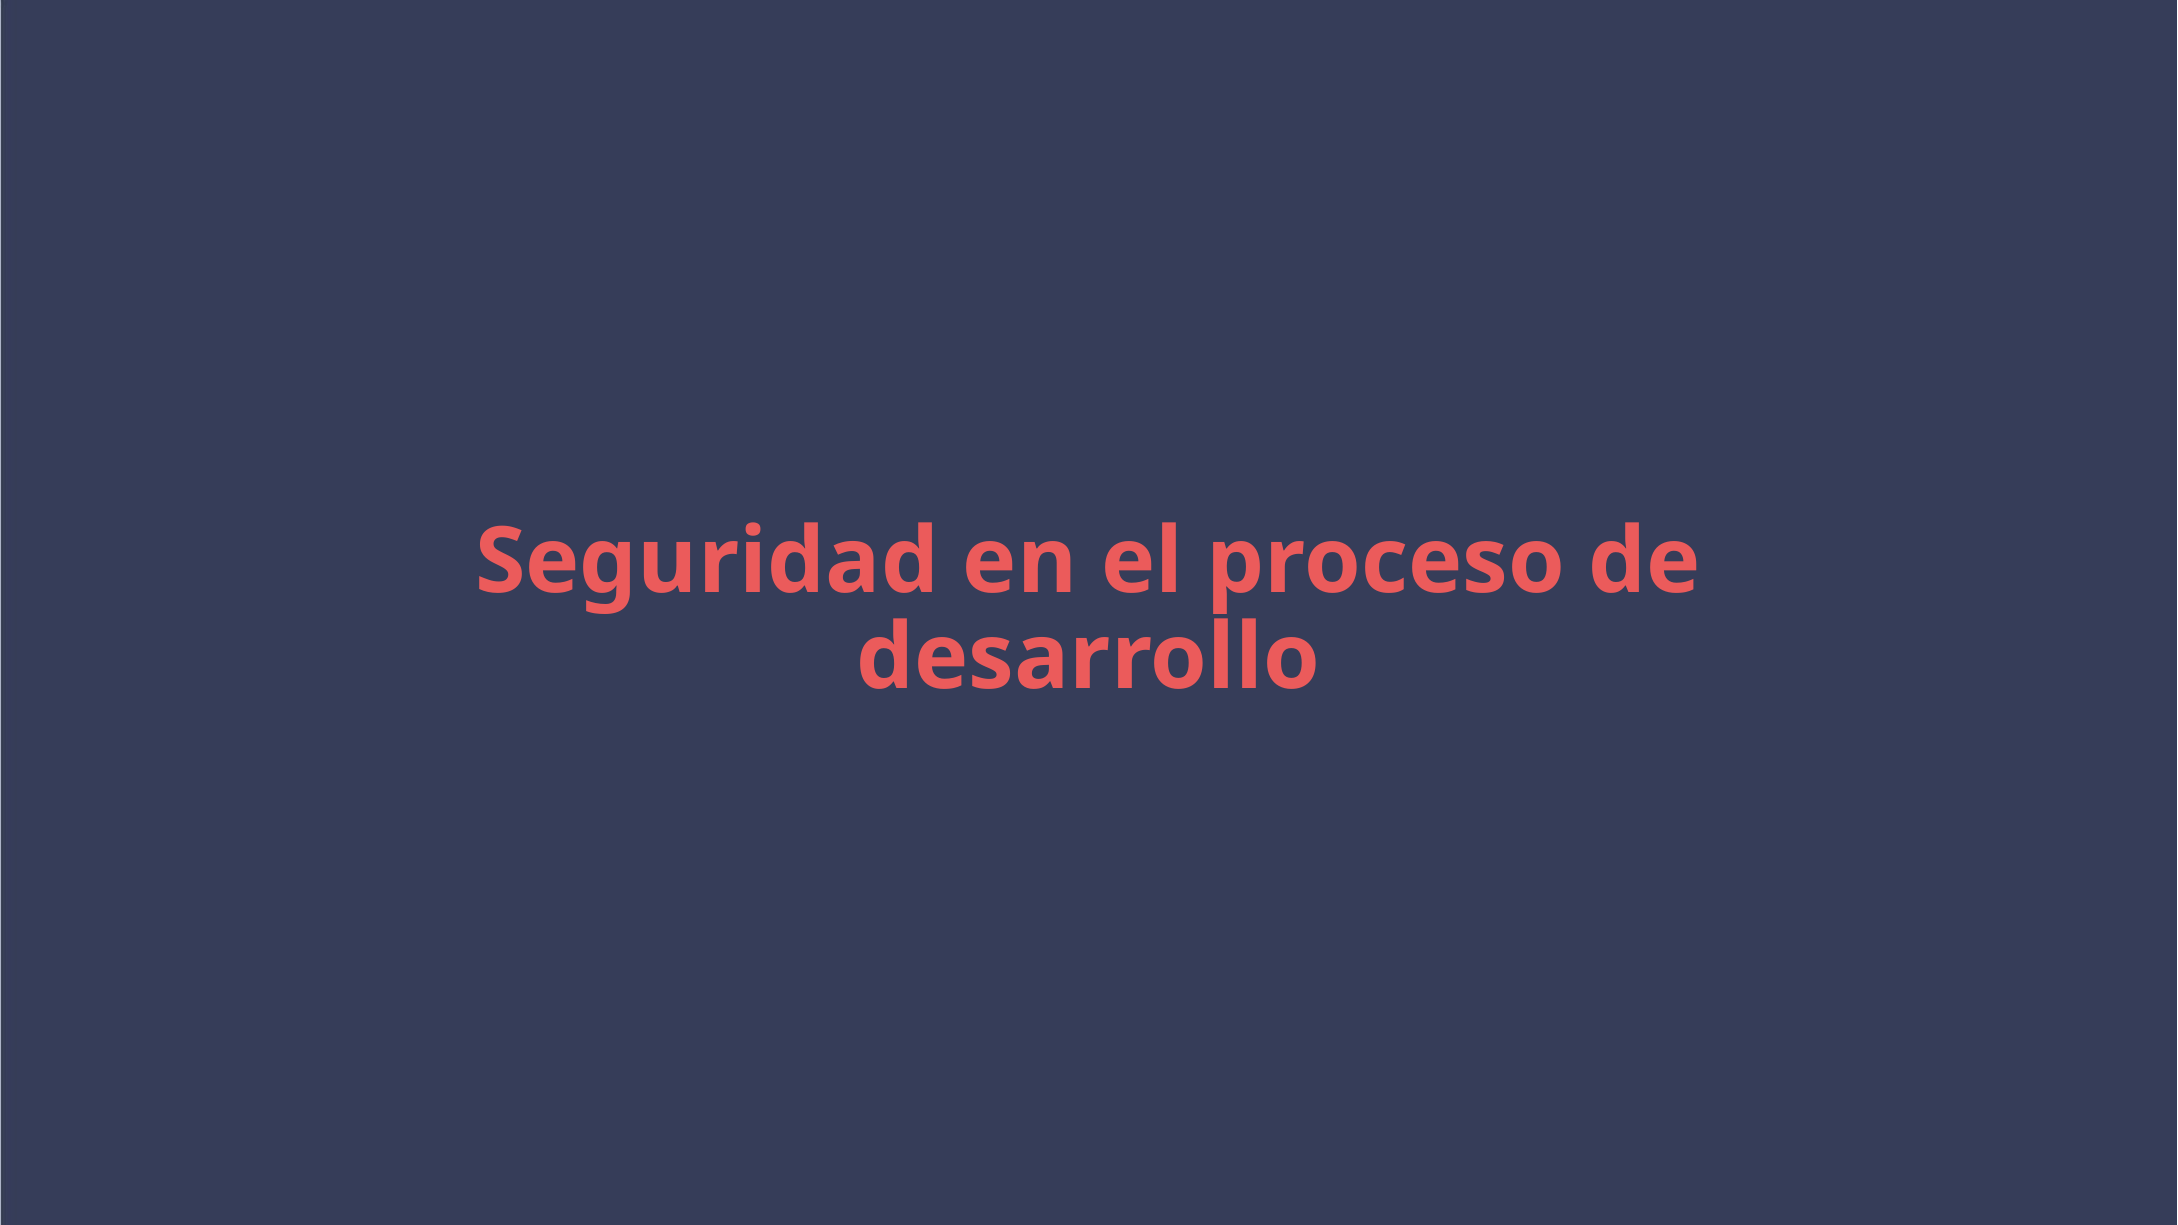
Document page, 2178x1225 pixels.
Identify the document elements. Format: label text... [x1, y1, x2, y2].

text_box [0, 0, 2177, 1225]
text_box Seguridad en el proceso de desarrollo [436, 515, 1741, 707]
